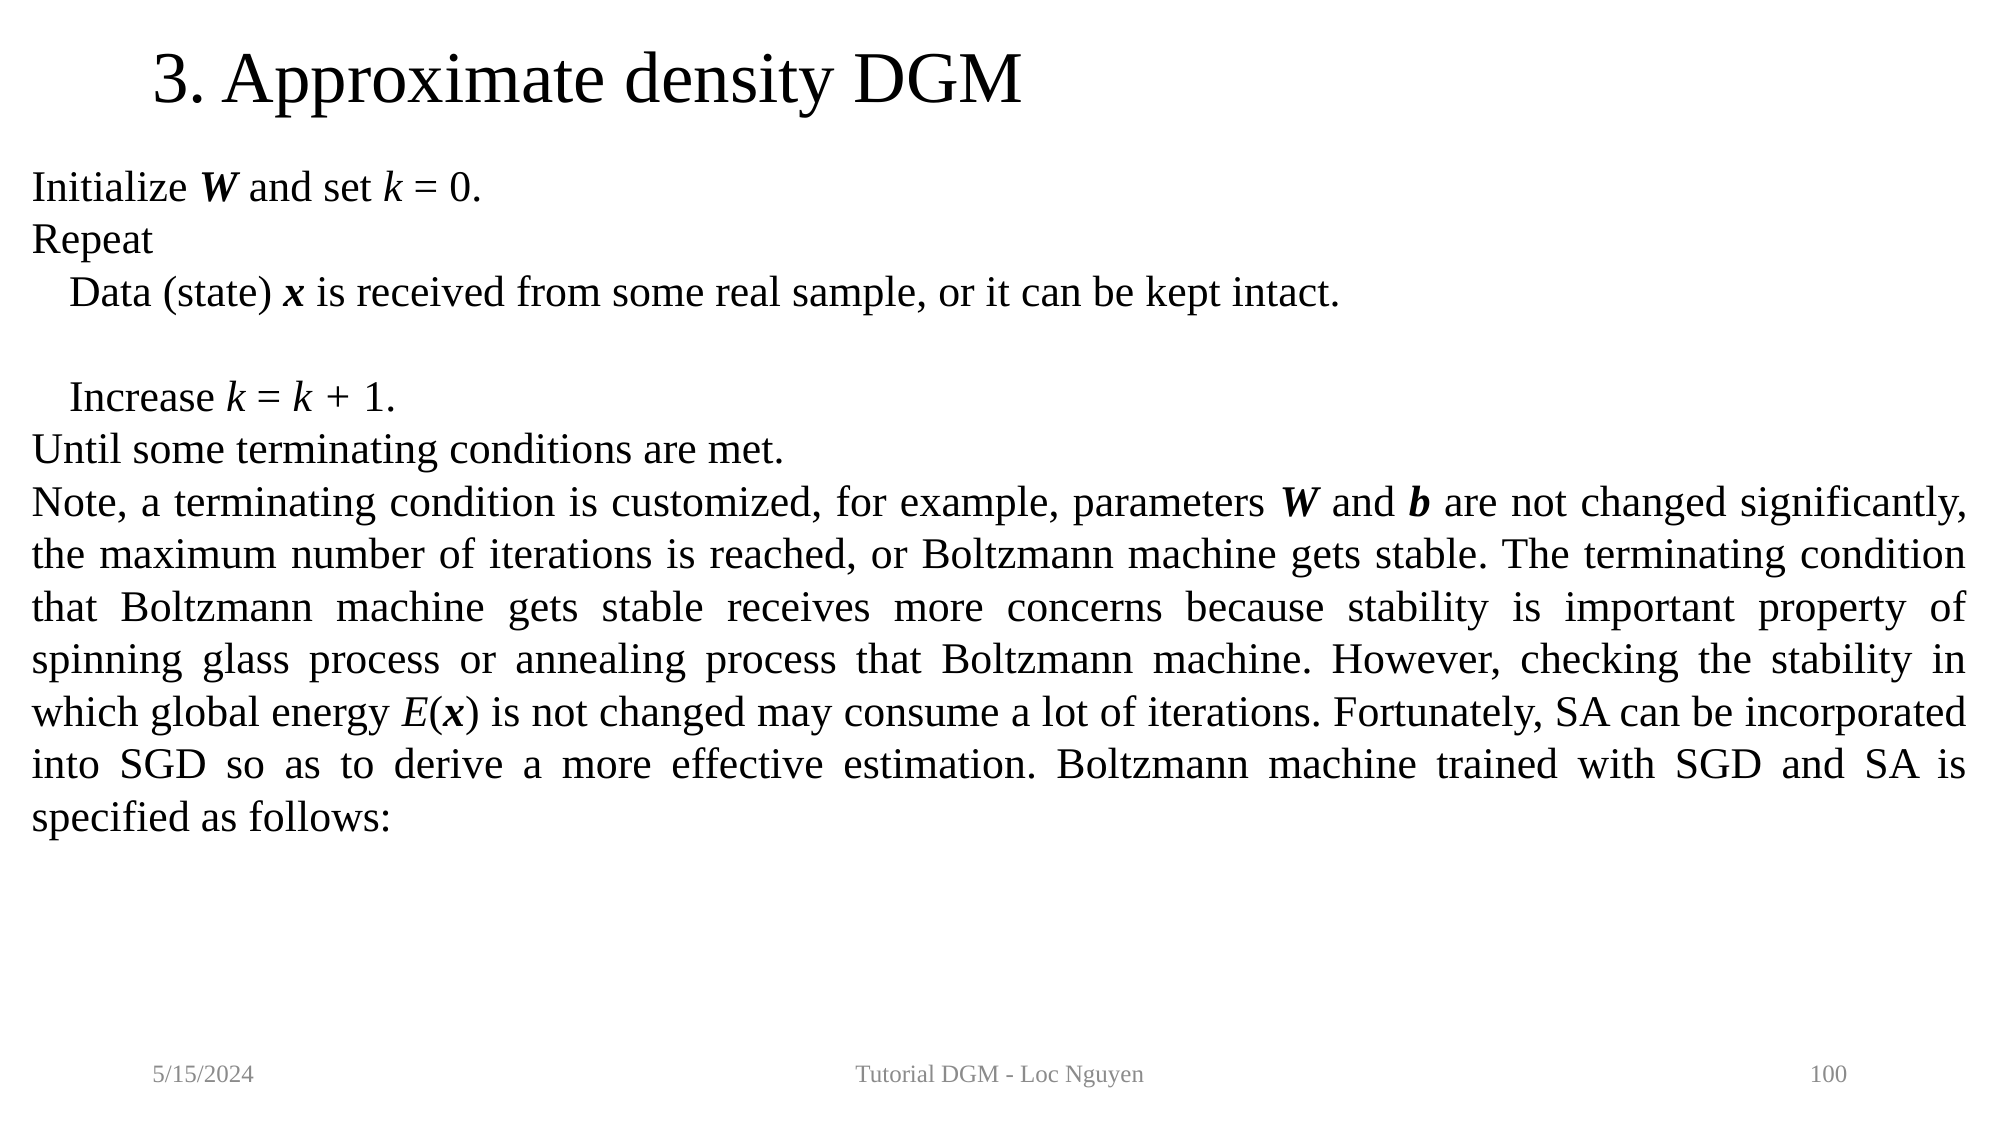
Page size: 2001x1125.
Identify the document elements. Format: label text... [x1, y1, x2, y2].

title 3. Approximate density DGM [137, 19, 1863, 128]
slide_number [137, 1042, 588, 1103]
footer Tutorial DGM - Loc Nguyen [662, 1042, 1338, 1103]
slide_number 100 [1412, 1042, 1863, 1103]
